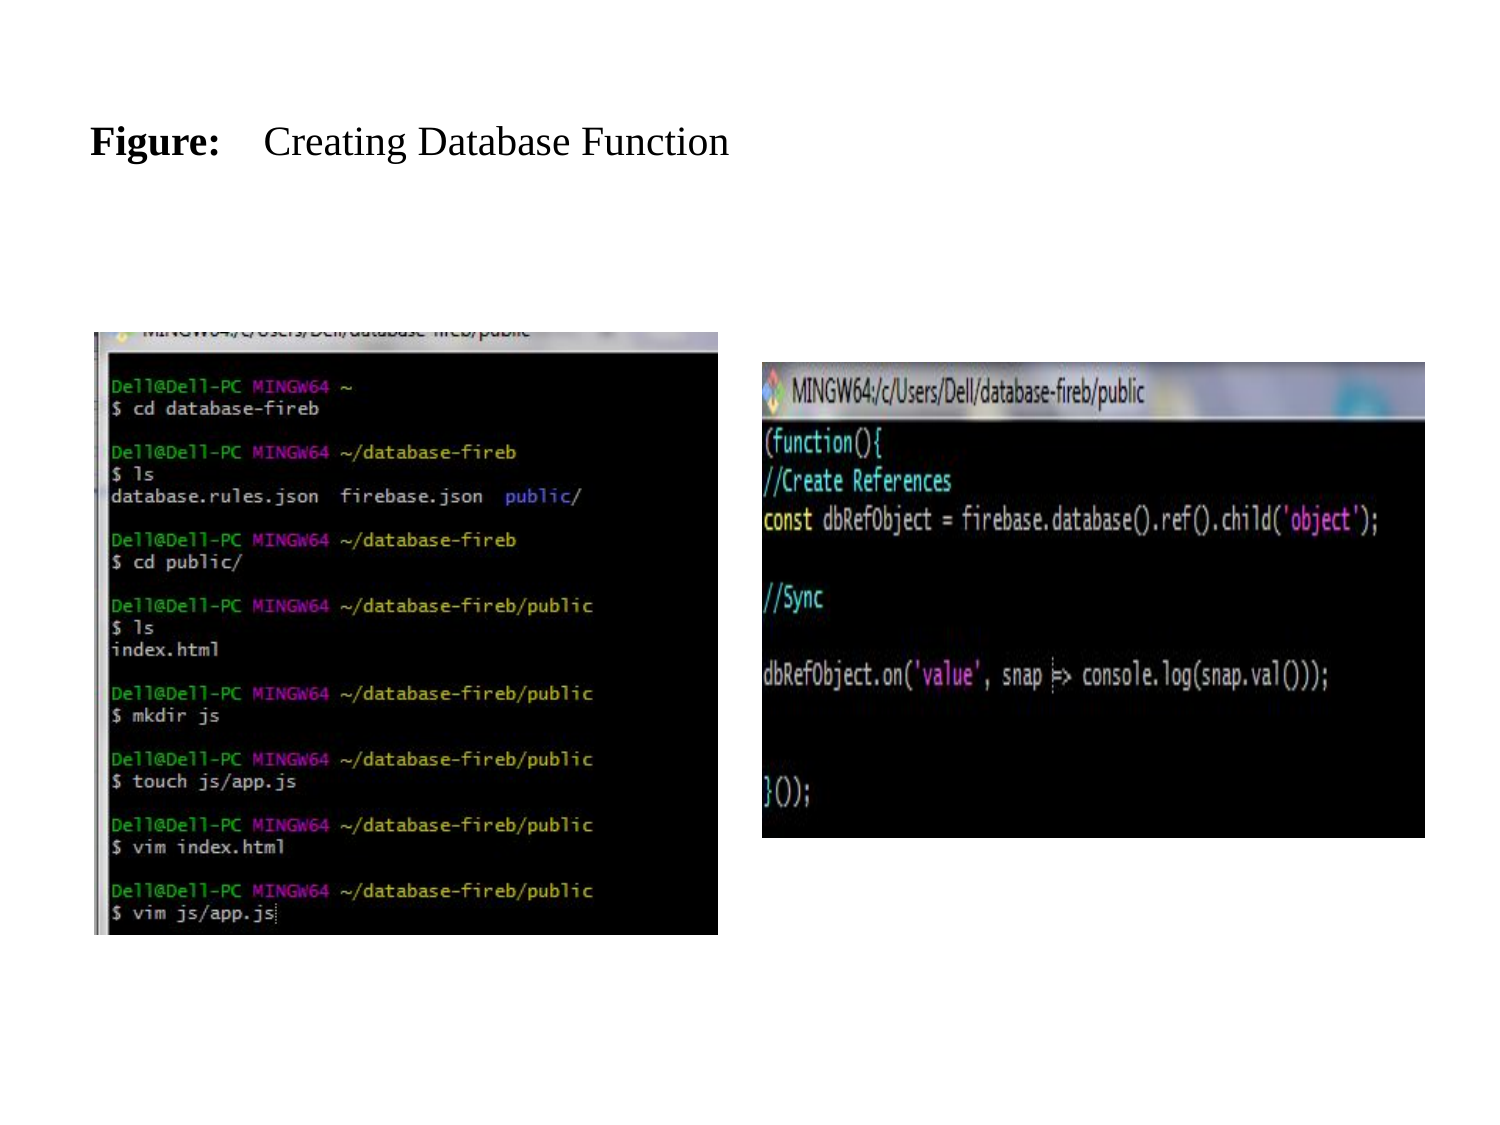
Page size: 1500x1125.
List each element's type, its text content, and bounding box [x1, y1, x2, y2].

title Figure: Creating Database Function [75, 45, 1425, 233]
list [762, 362, 1426, 838]
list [94, 332, 719, 935]
